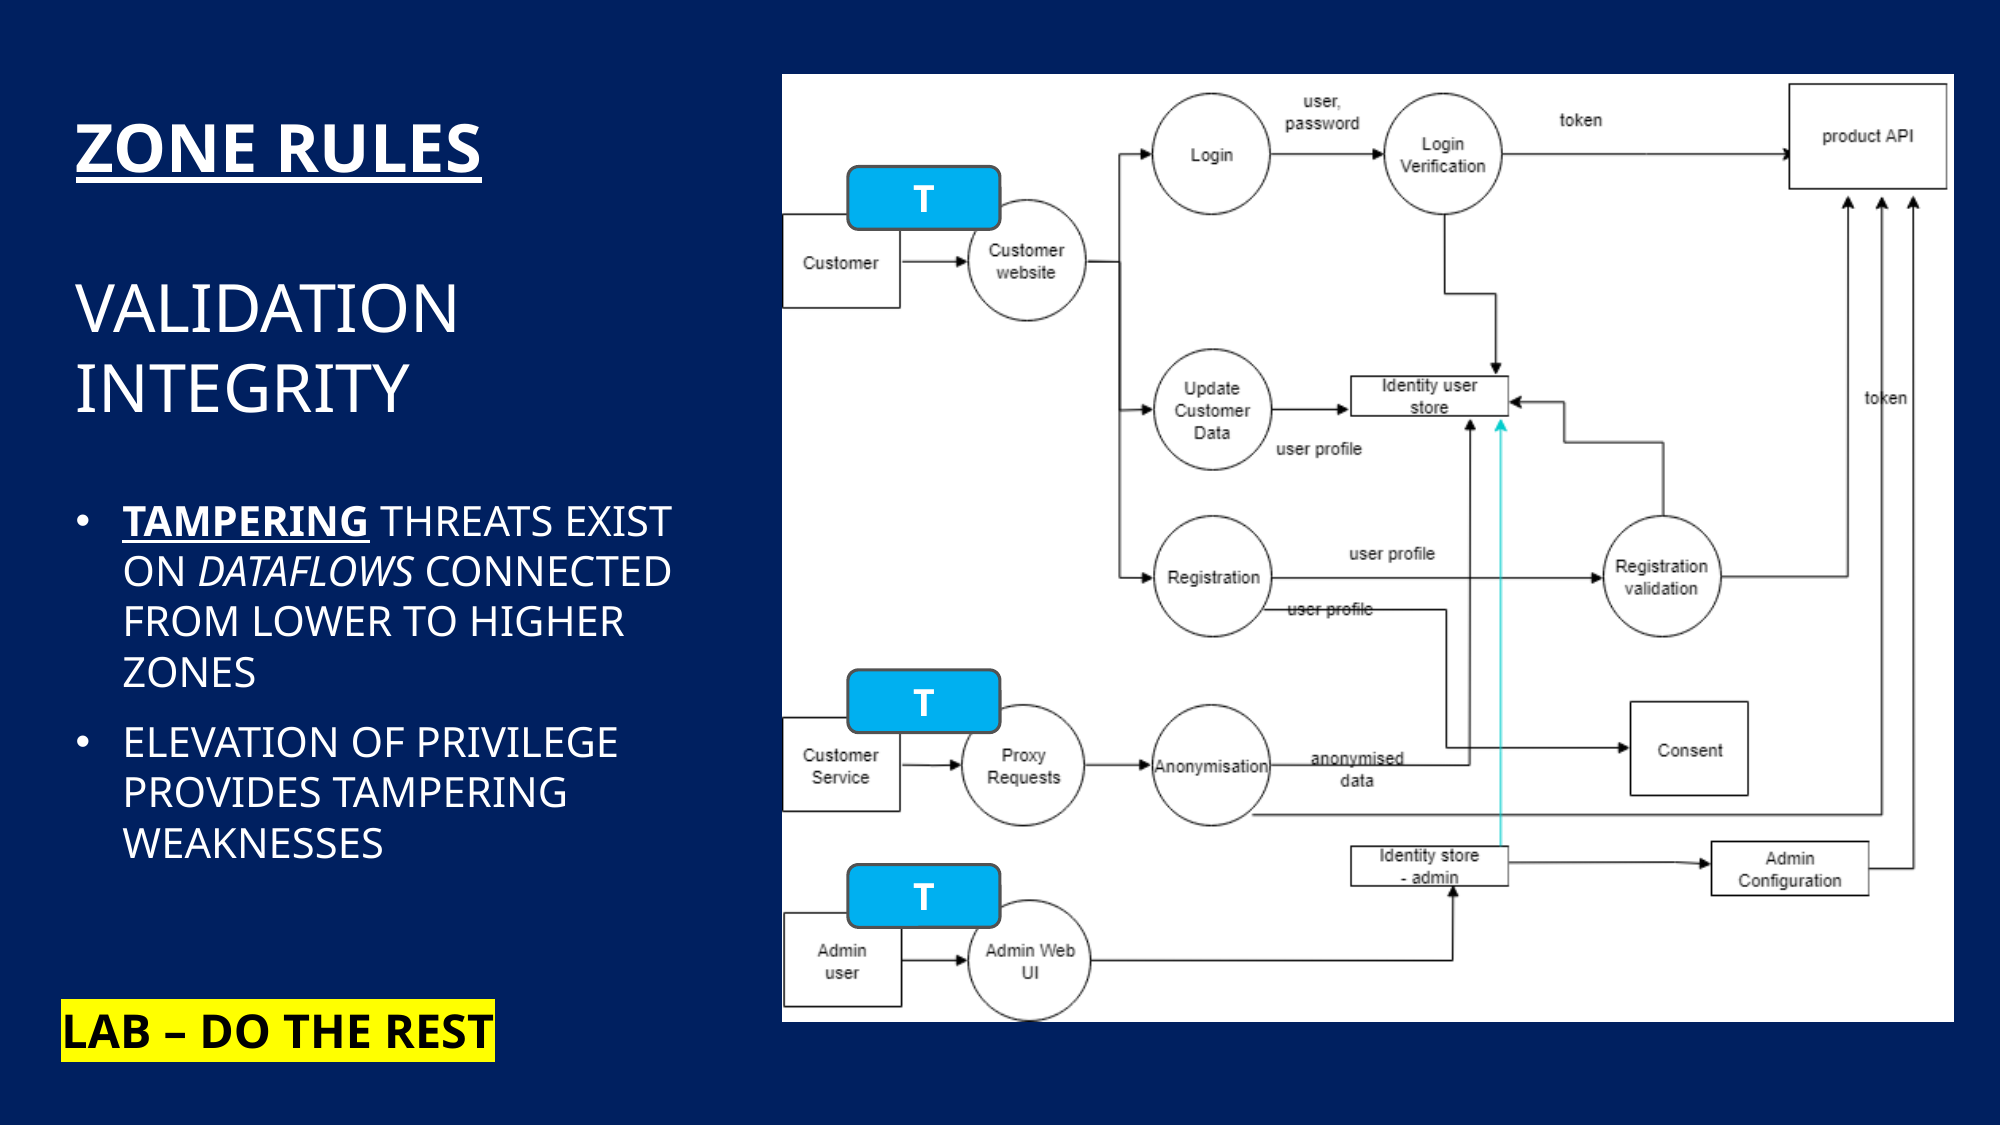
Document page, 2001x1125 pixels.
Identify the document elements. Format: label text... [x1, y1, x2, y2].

title Zone Rules Validation integrity [60, 74, 572, 458]
picture [782, 74, 1954, 1022]
text_box Lab – do the rest [46, 993, 517, 1066]
list Tampering threats exist on dataflows connected from lower to higher zones Elevation of Privilege provides tampering weaknesses [60, 487, 761, 942]
